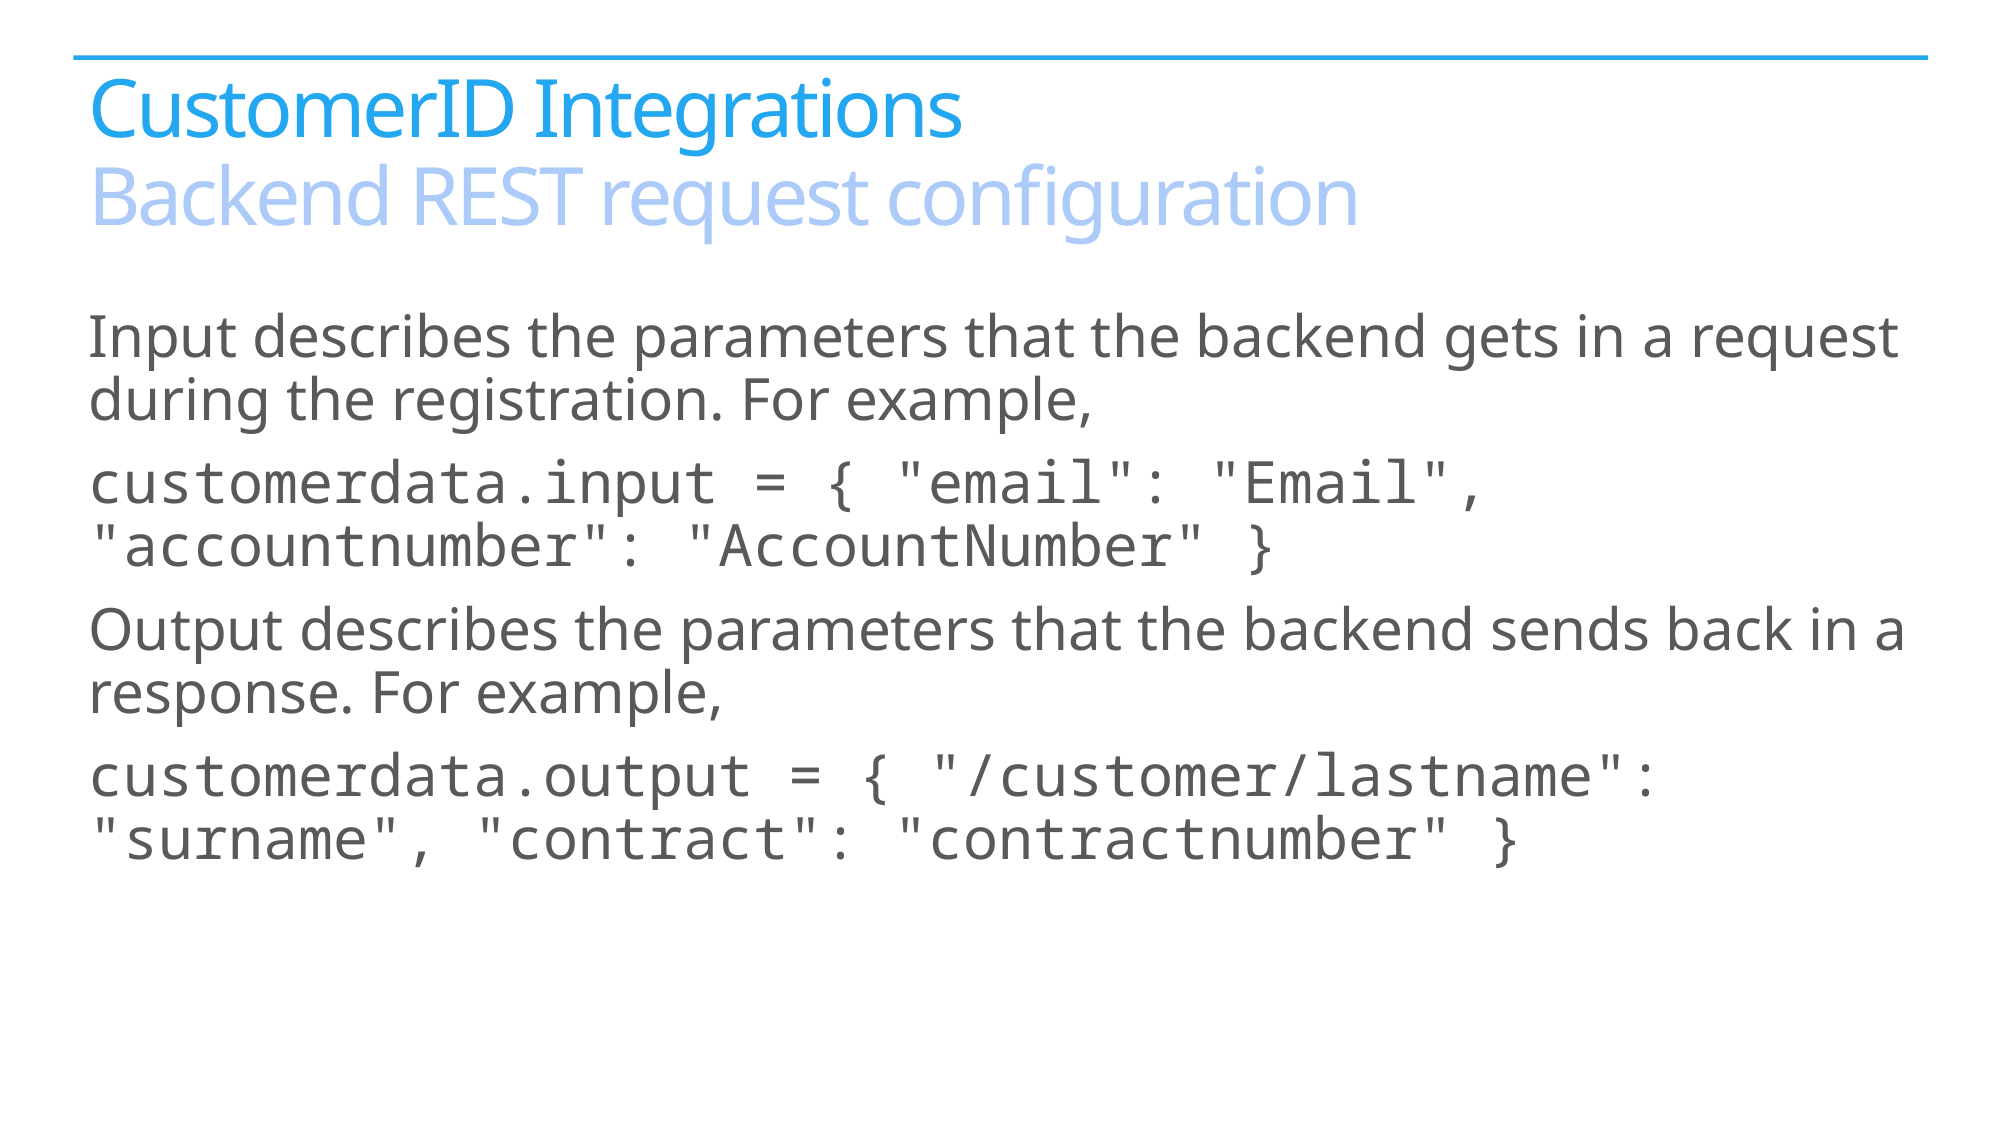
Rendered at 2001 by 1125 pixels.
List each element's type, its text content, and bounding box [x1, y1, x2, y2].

list Input describes the parameters that the backend gets in a request during the registration. For example, customerdata.input = { "email": "Email", "accountnumber": "AccountNumber" } Output describes the parameters that the backend sends back in a response. For example, customerdata.output = { "/customer/lastname": "surname", "contract": "contractnumber" } [73, 299, 1929, 1014]
title CustomerID Integrations Backend REST request configuration [73, 59, 1929, 252]
